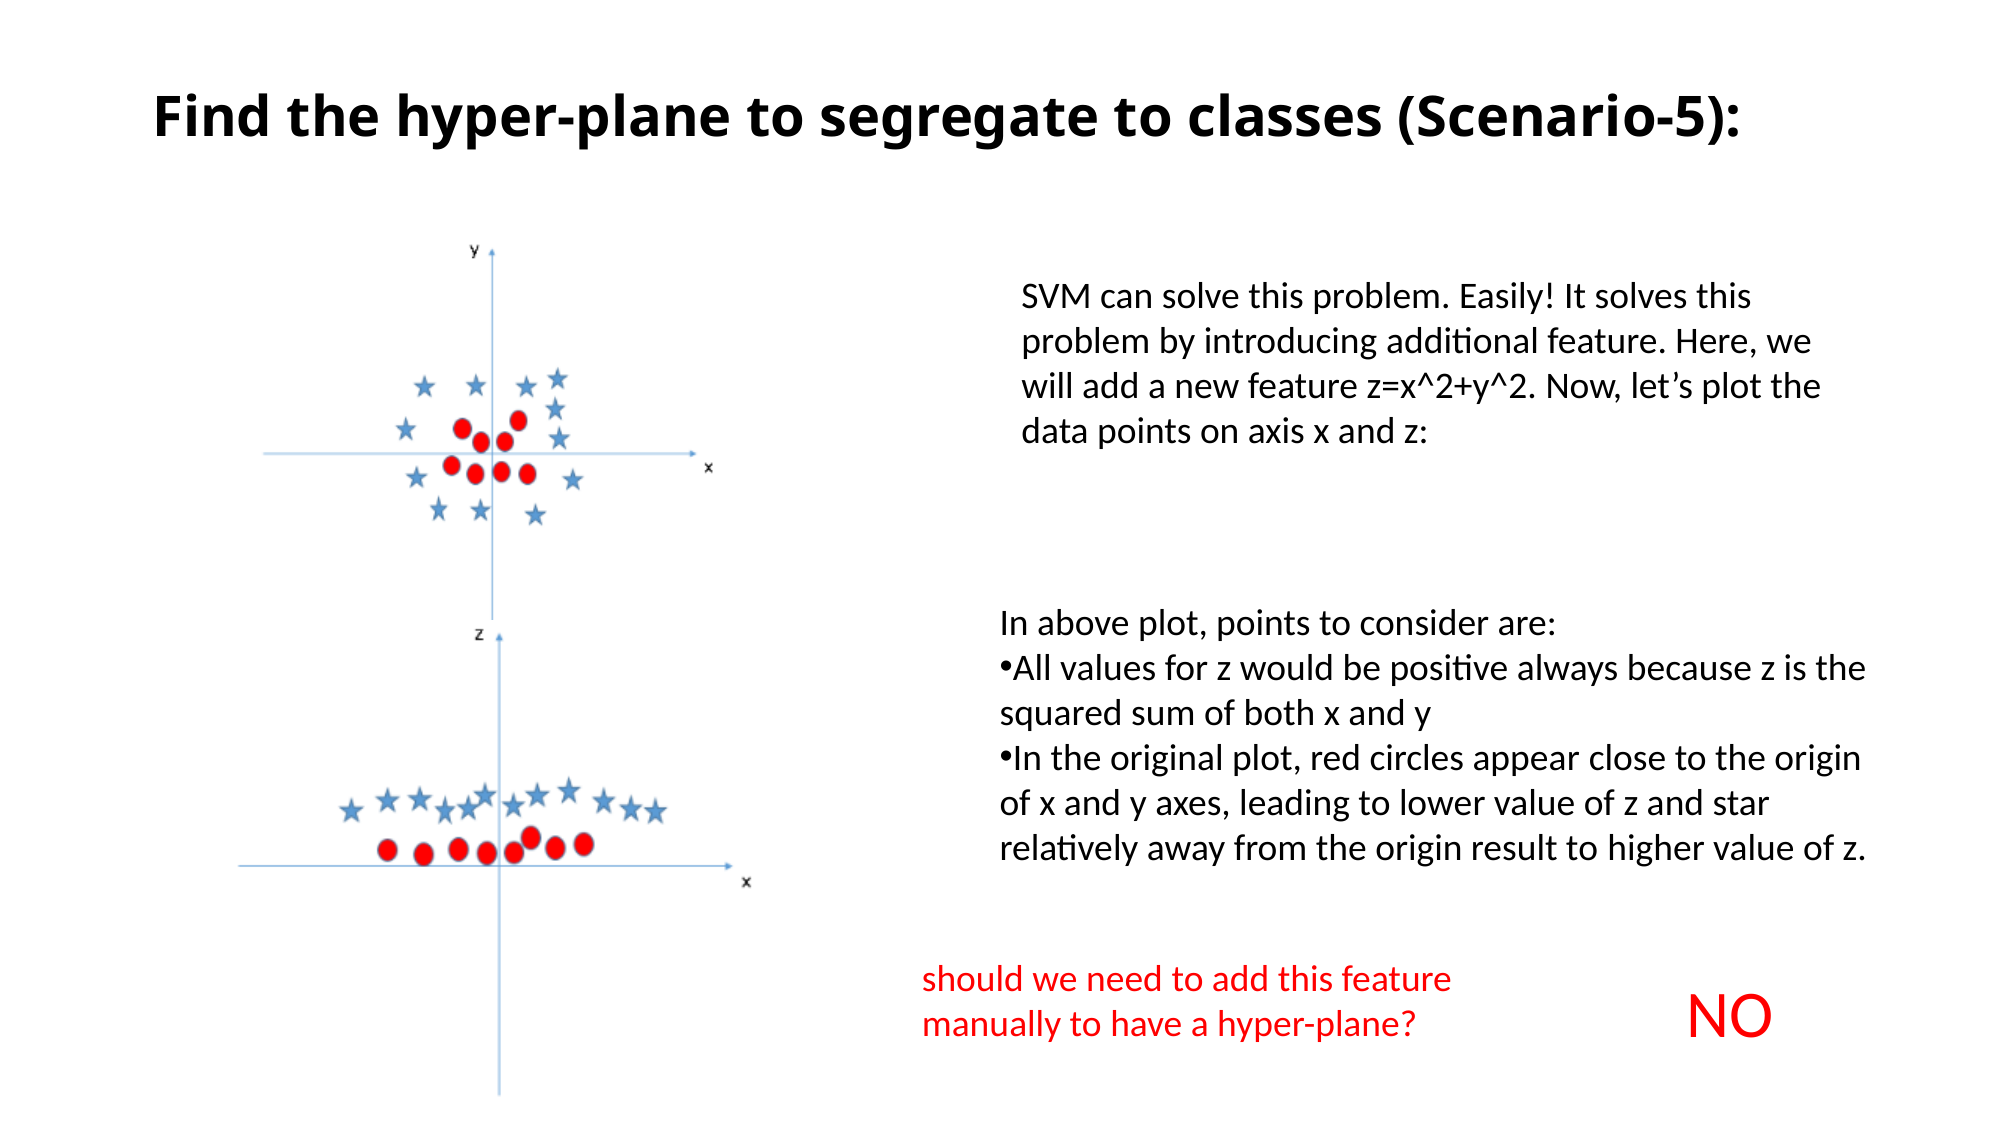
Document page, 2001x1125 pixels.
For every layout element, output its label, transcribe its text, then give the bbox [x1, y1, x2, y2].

text_box SVM can solve this problem. Easily! It solves this problem by introducing additional feature. Here, we will add a new feature z=x^2+y^2. Now, let’s plot the data points on axis x and z: [1006, 263, 1846, 459]
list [256, 242, 747, 620]
text_box NO [1671, 963, 1930, 1058]
title Find the hyper-plane to segregate to classes (Scenario-5): [137, 59, 1863, 178]
text_box In above plot, points to consider are: All values for z would be positive always because z is the squared sum of both x and y In the original plot, red circles appear close to the origin of x and y axes, leading to lower value of z and star relatively away from the origin result to higher value of z. [984, 590, 1889, 921]
text_box should we need to add this feature manually to have a hyper-plane? [907, 946, 1546, 1052]
picture [124, 620, 867, 1125]
